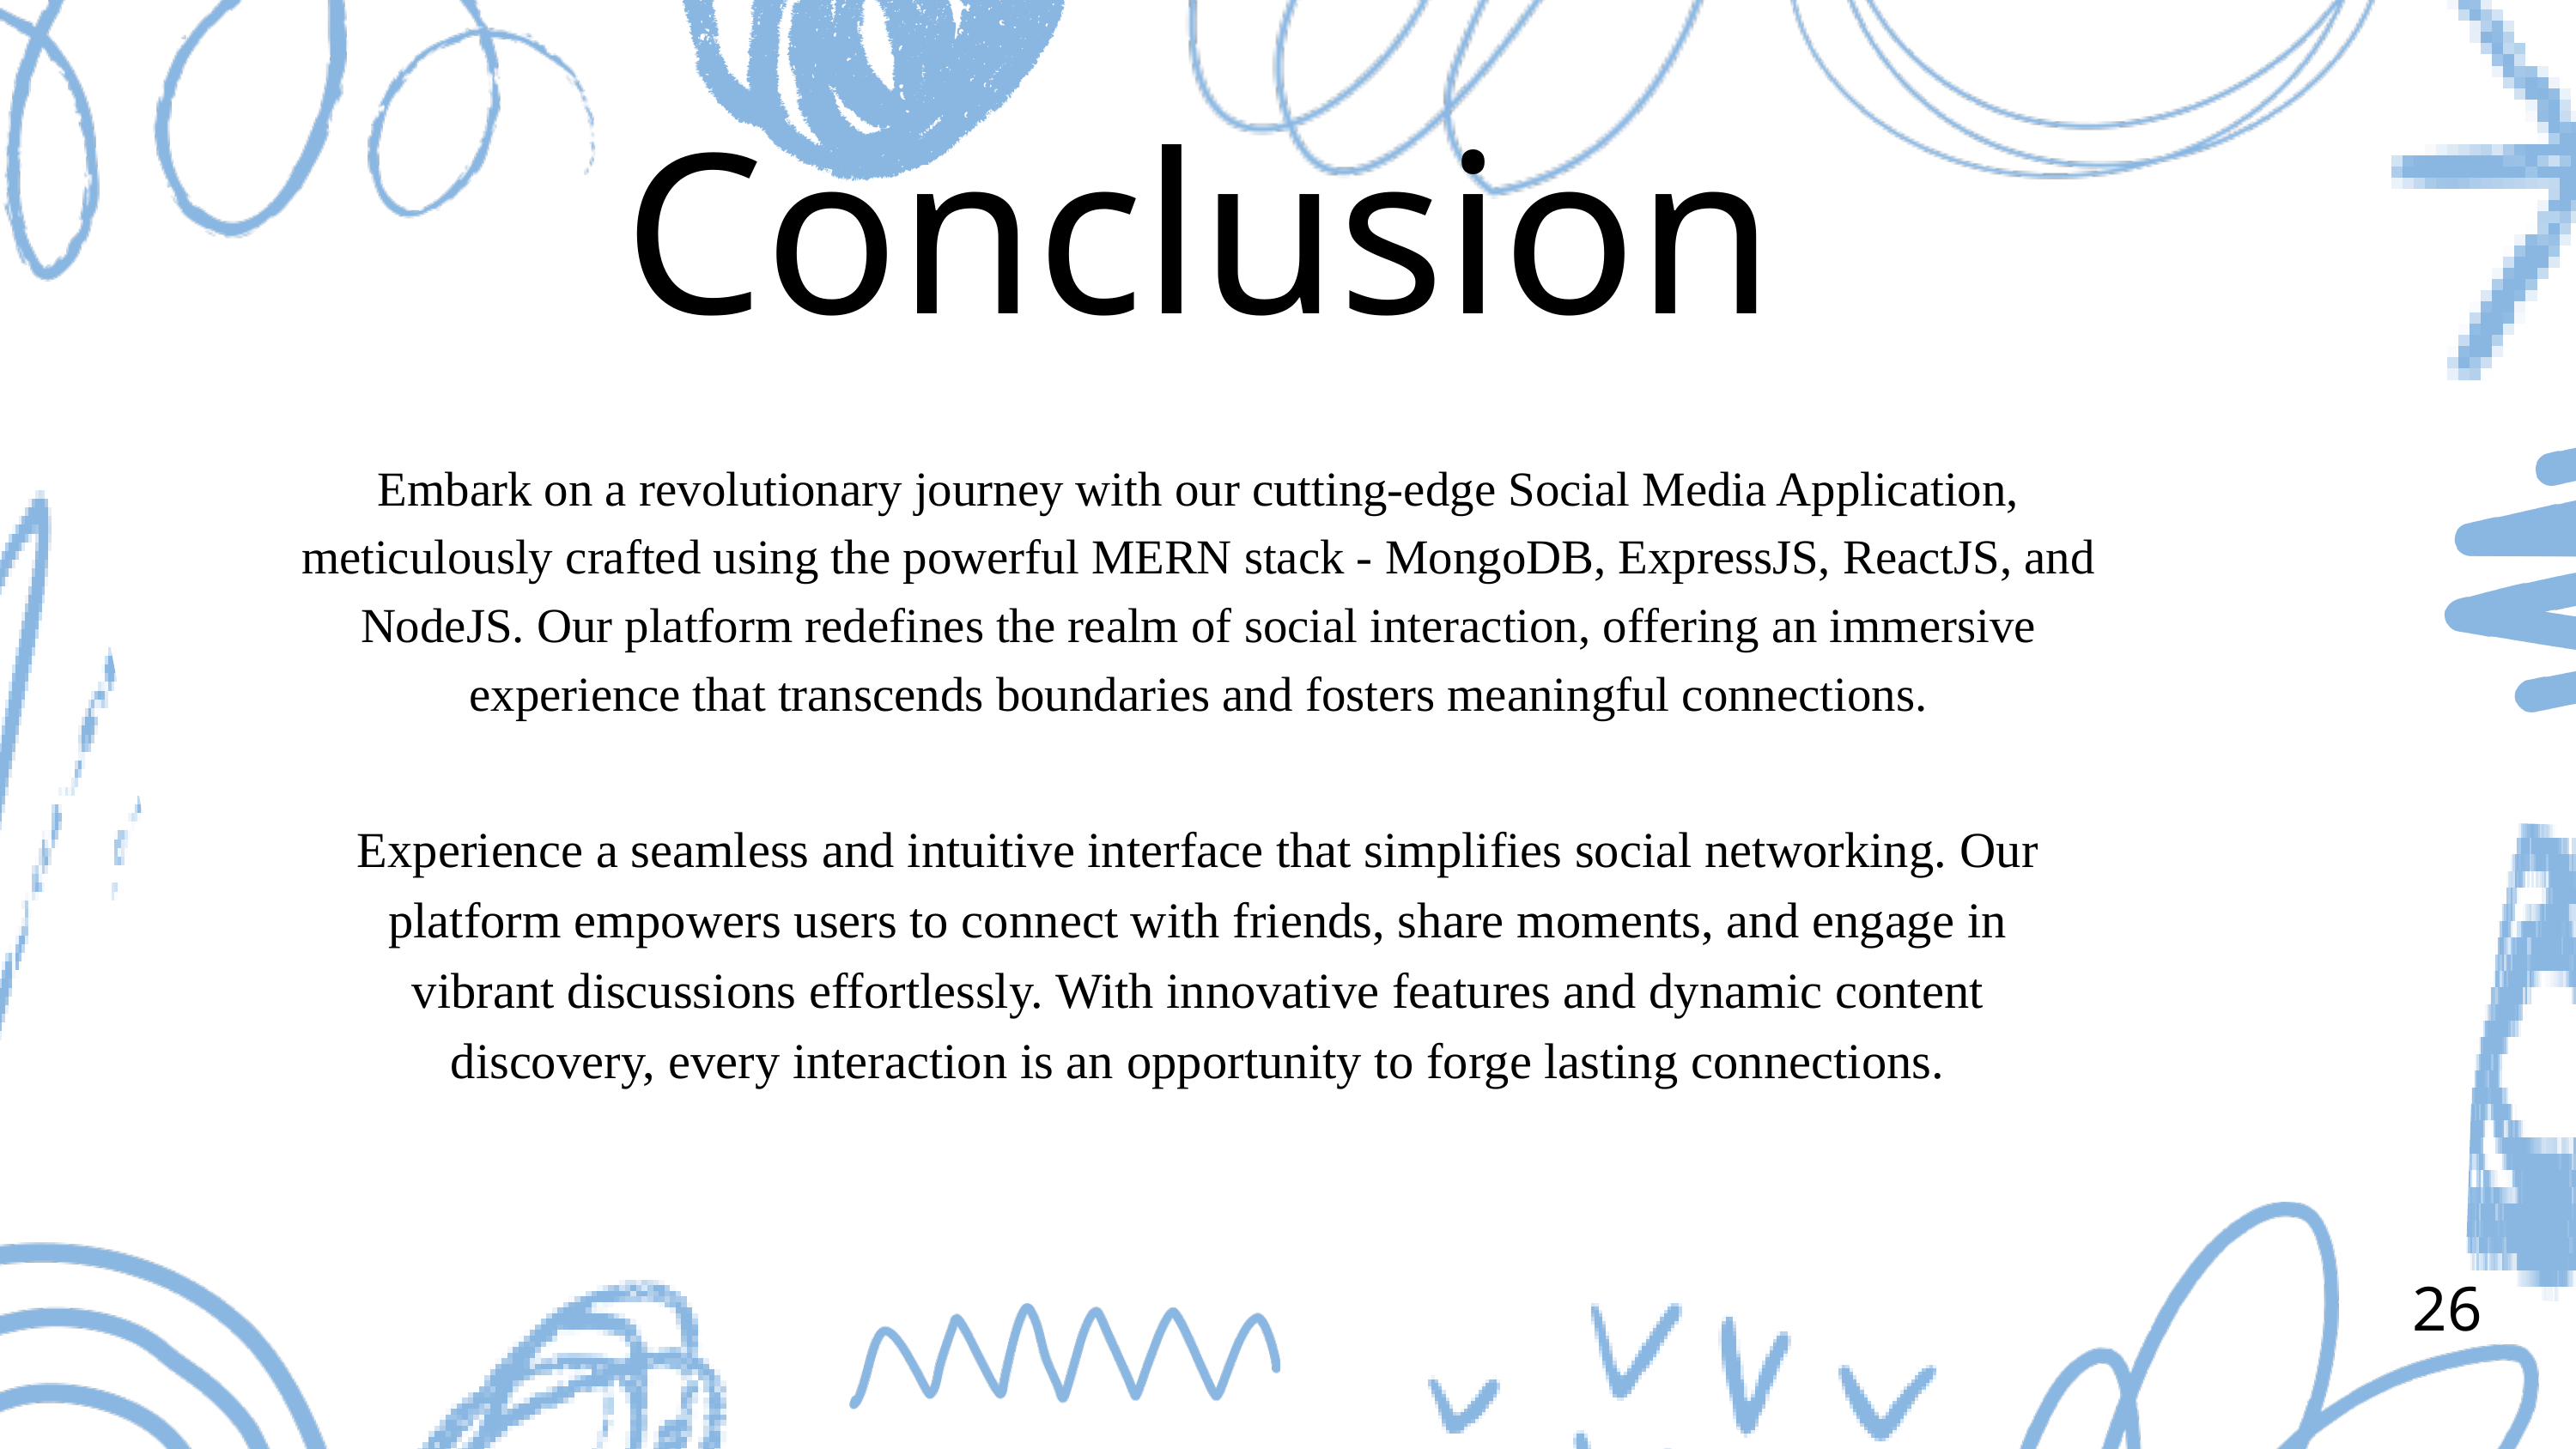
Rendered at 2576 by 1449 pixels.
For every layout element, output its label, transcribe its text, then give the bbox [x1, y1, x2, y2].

text_box [1818, 0, 2391, 183]
text_box [849, 1303, 1281, 1410]
text_box Embark on a revolutionary journey with our cutting-edge Social Media Application, meticulously crafted using the powerful MERN stack - MongoDB, ExpressJS, ReactJS, and NodeJS. Our platform redefines the realm of social interaction, offering an immersive experience that transcends boundaries and fosters meaningful connections. [262, 447, 2136, 721]
text_box [0, 333, 181, 1046]
text_box [2431, 380, 2576, 822]
text_box [0, 0, 596, 282]
text_box Conclusion [544, 165, 1855, 447]
text_box [680, 0, 1089, 165]
text_box [361, 1280, 726, 1449]
text_box [2391, 0, 2576, 380]
text_box [2002, 1202, 2576, 1449]
text_box [1089, 0, 1818, 165]
text_box [2465, 822, 2576, 1302]
text_box Experience a seamless and intuitive interface that simplifies social networking. Our platform empowers users to connect with friends, share moments, and engage in vibrant discussions effortlessly. With innovative features and dynamic content discovery, every interaction is an opportunity to forge lasting connections. [323, 806, 2075, 1089]
text_box [0, 1213, 362, 1449]
text_box 26 [2410, 1258, 2484, 1343]
text_box [1428, 1303, 2002, 1449]
